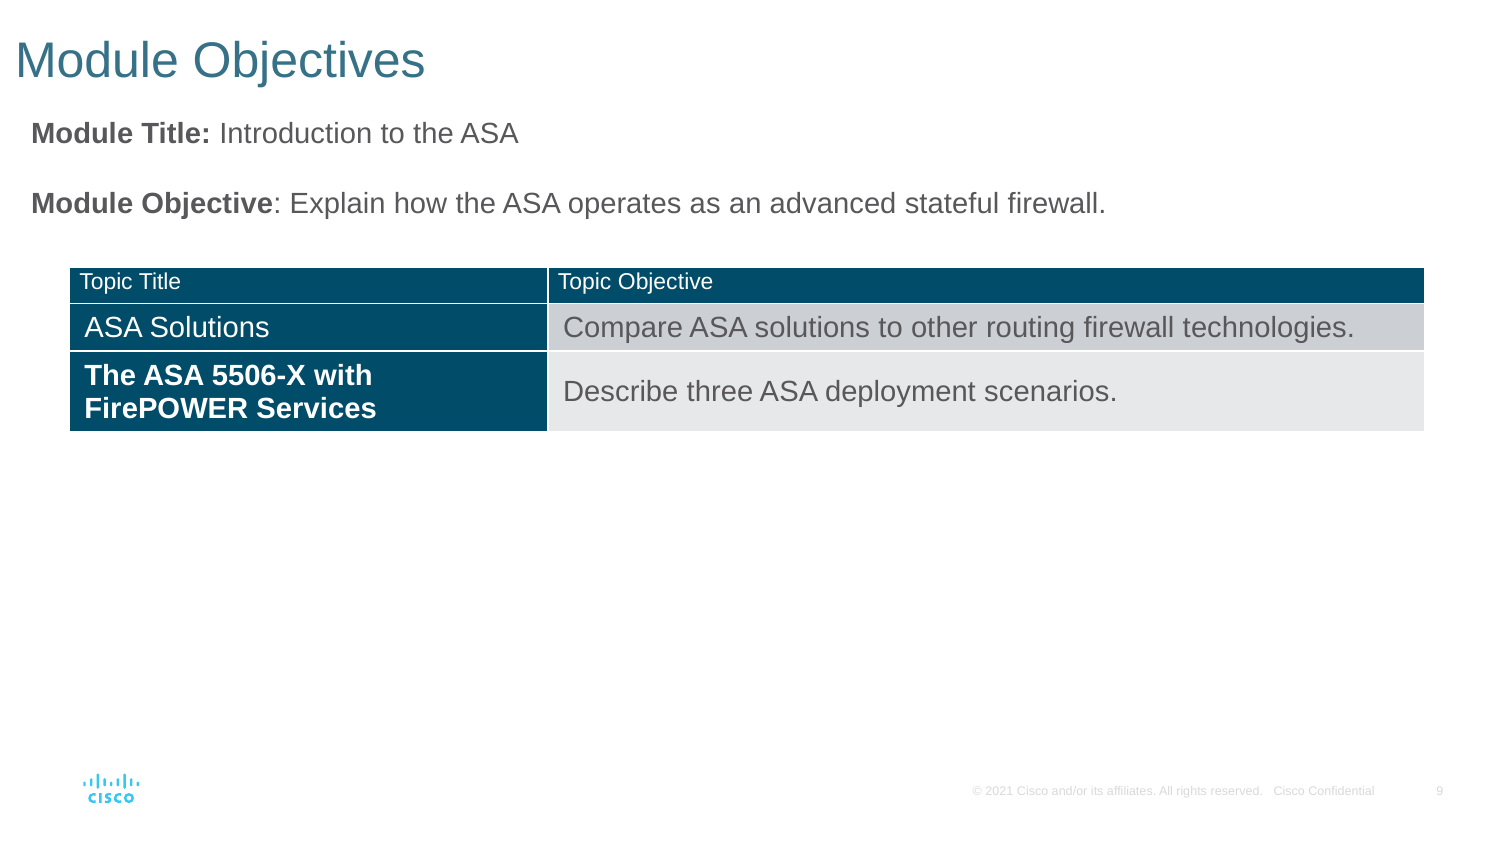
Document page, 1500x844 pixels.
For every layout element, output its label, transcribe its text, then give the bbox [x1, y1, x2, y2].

title Module Objectives [0, 6, 1500, 108]
list Module Title: Introduction to the ASA Module Objective: Explain how the ASA operates as an advanced stateful firewall. [16, 107, 1449, 244]
table_header Topic Title [70, 268, 547, 303]
table_cell Compare ASA solutions to other routing firewall technologies. [549, 304, 1424, 350]
table_cell The ASA 5506-X with FirePOWER Services [70, 352, 547, 431]
table_cell ASA Solutions [70, 304, 547, 350]
table_cell Describe three ASA deployment scenarios. [549, 352, 1424, 431]
table_header Topic Objective [549, 268, 1424, 303]
